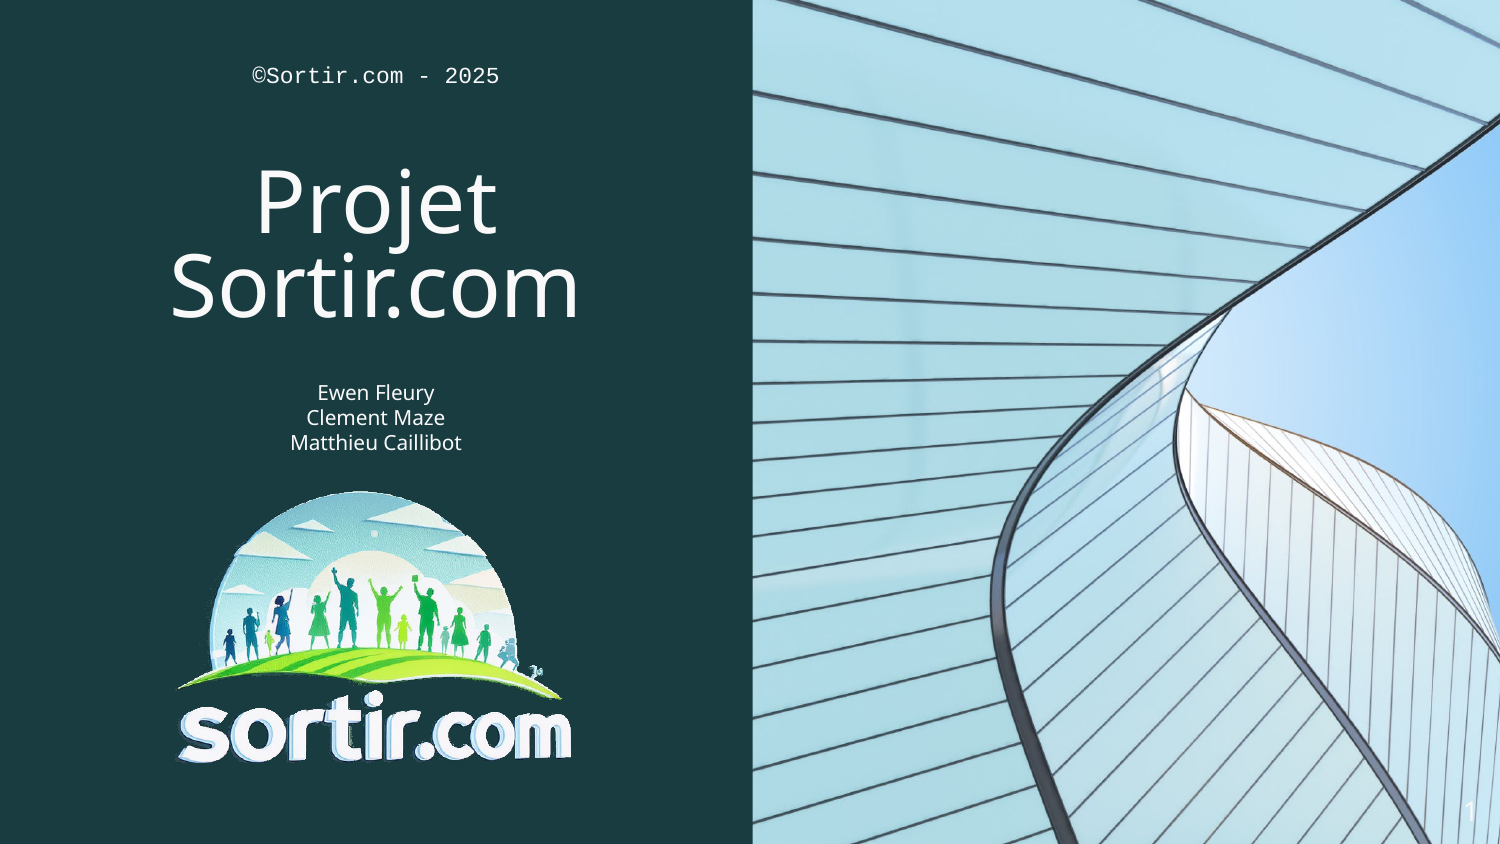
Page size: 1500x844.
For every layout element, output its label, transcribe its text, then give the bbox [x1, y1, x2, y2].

picture [175, 491, 577, 764]
picture [752, 0, 1500, 844]
subtitle ©Sortir.com - 2025 [59, 41, 693, 104]
title Projet Sortir.com [59, 151, 693, 352]
list Ewen Fleury Clement Maze Matthieu Caillibot [89, 399, 663, 470]
